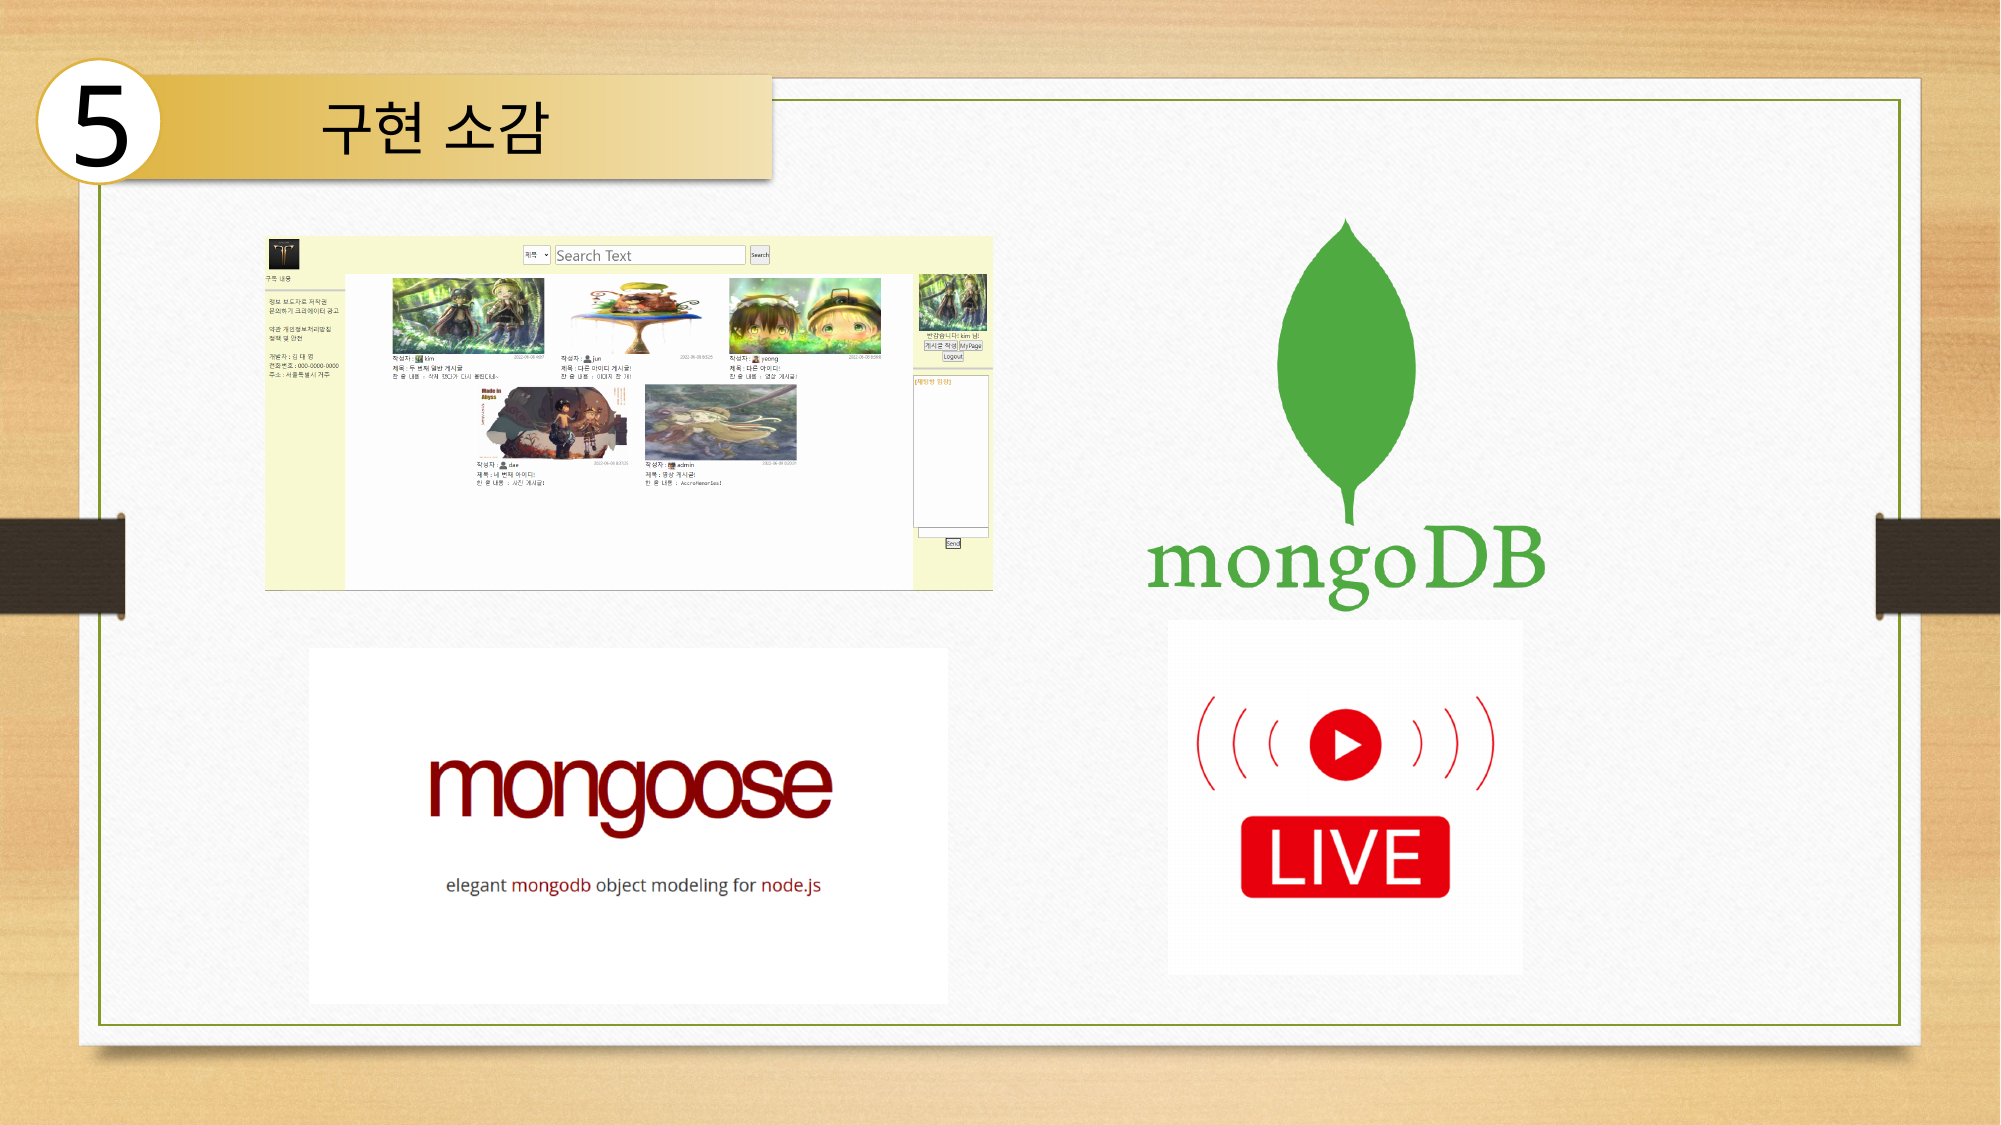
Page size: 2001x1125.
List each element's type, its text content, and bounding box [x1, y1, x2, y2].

picture [0, 0, 2001, 1125]
text_box 5 [35, 57, 163, 186]
text_box 구현 소감 [129, 75, 772, 179]
